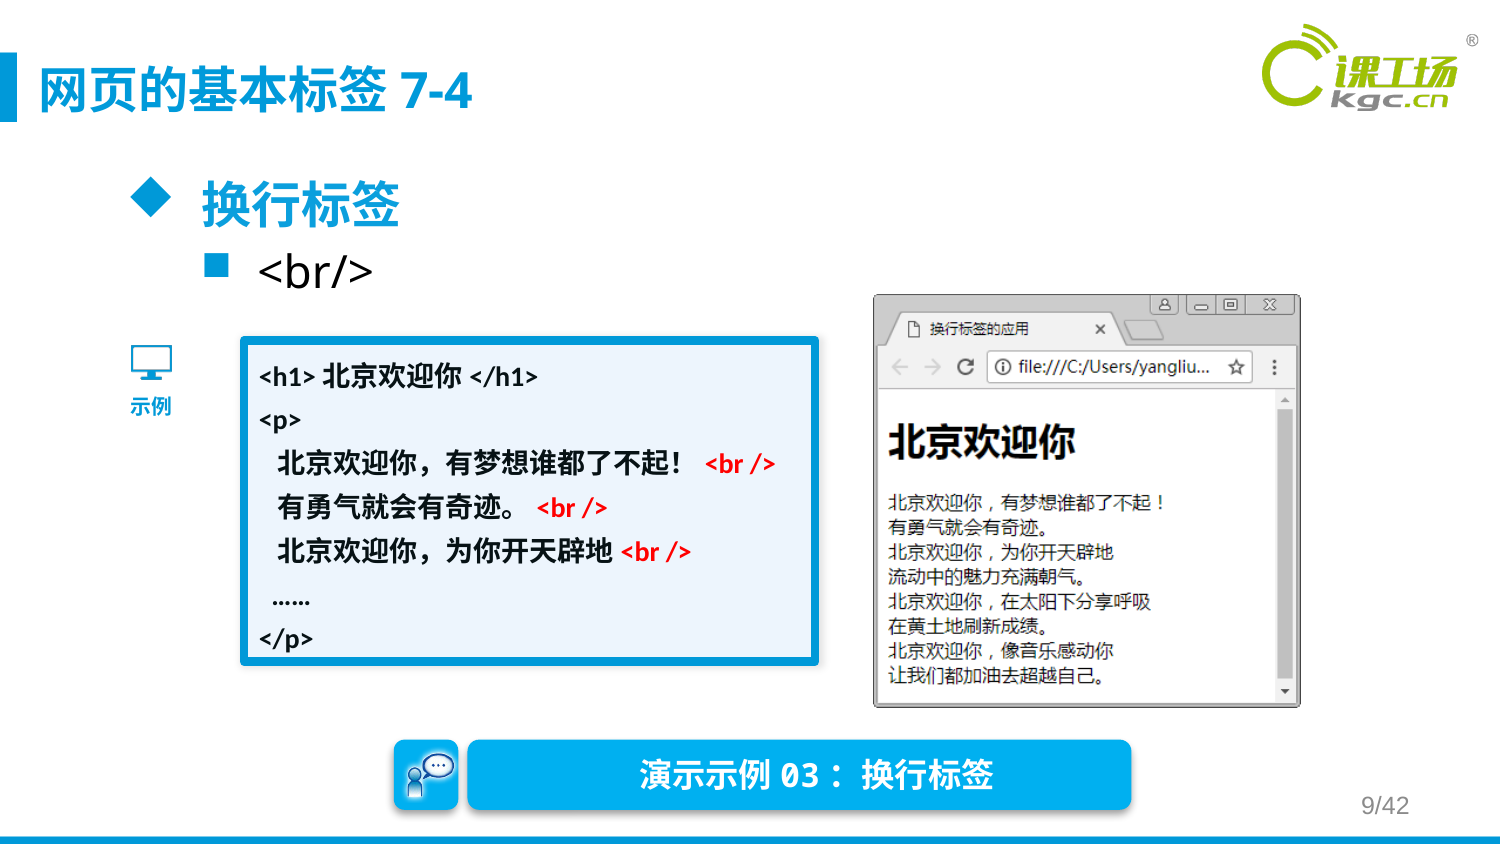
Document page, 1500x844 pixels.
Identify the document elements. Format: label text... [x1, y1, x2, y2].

slide_number 9/42 [1074, 782, 1425, 828]
list 换行标签 <br/> [110, 166, 1385, 724]
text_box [393, 739, 1132, 811]
title 网页的基本标签7-4 [37, 33, 1390, 151]
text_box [115, 339, 188, 427]
picture [0, 0, 1500, 836]
text_box <h1>北京欢迎你</h1> <p> 北京欢迎你，有梦想谁都了不起！<br /> 有勇气就会有奇迹。<br /> 北京欢迎你，为你开天辟地<br /> …… </p> [243, 340, 816, 662]
